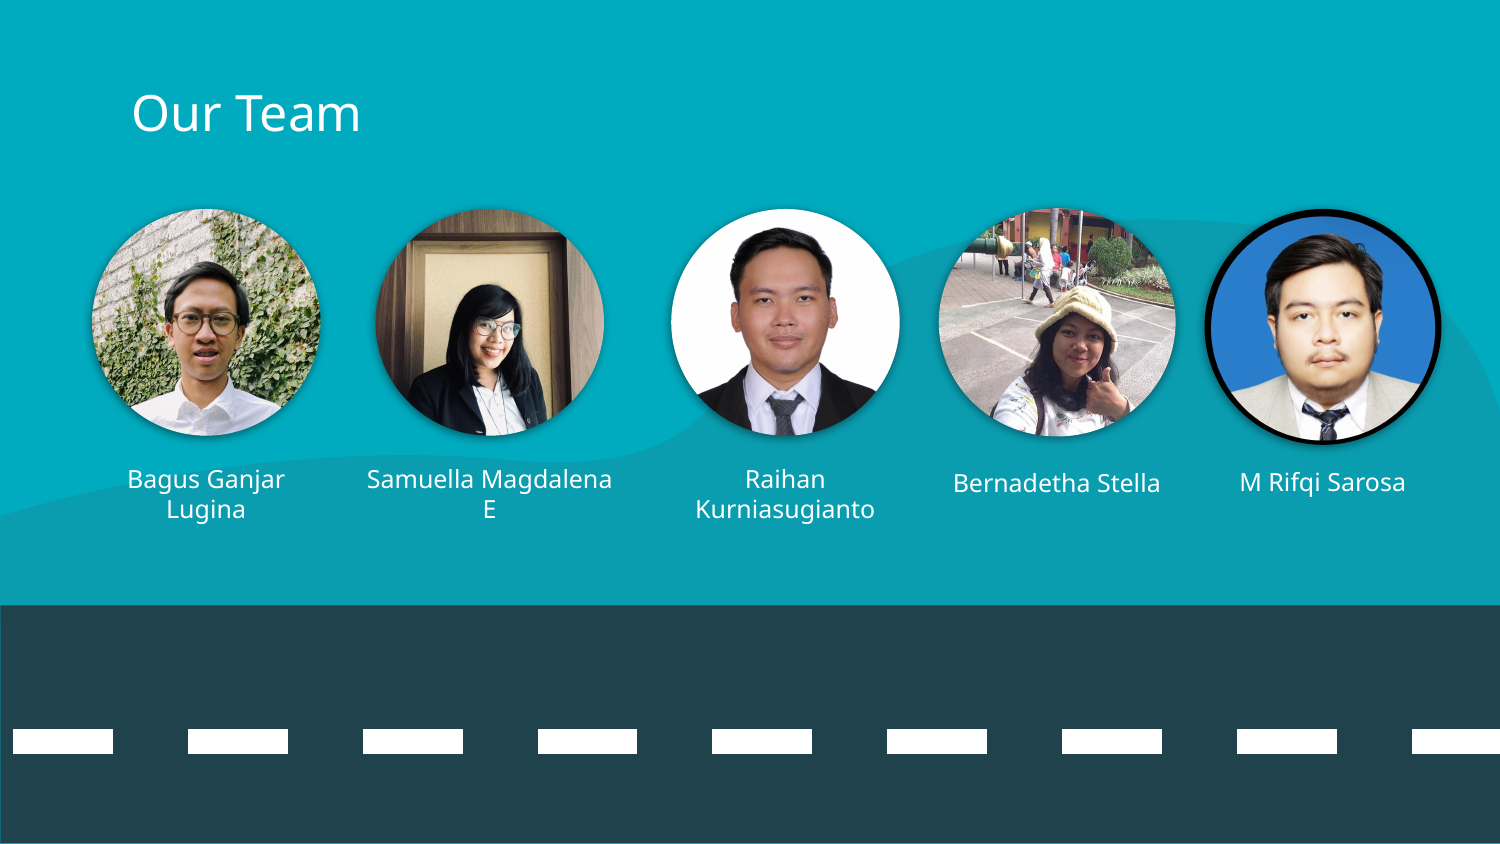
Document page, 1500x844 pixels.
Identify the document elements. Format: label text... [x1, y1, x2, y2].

text_box Samuella Magdalena E [347, 448, 633, 539]
picture [375, 208, 605, 436]
text_box Bernadetha Stella [926, 448, 1188, 513]
picture [1204, 208, 1442, 446]
text_box M Rifqi Sarosa [1188, 446, 1458, 508]
text_box Raihan Kurniasugianto [643, 448, 928, 539]
text_box Our Team [116, 66, 1383, 161]
picture [91, 208, 321, 436]
text_box Bagus Ganjar Lugina [75, 448, 337, 539]
picture [670, 208, 900, 436]
picture [938, 207, 1176, 437]
